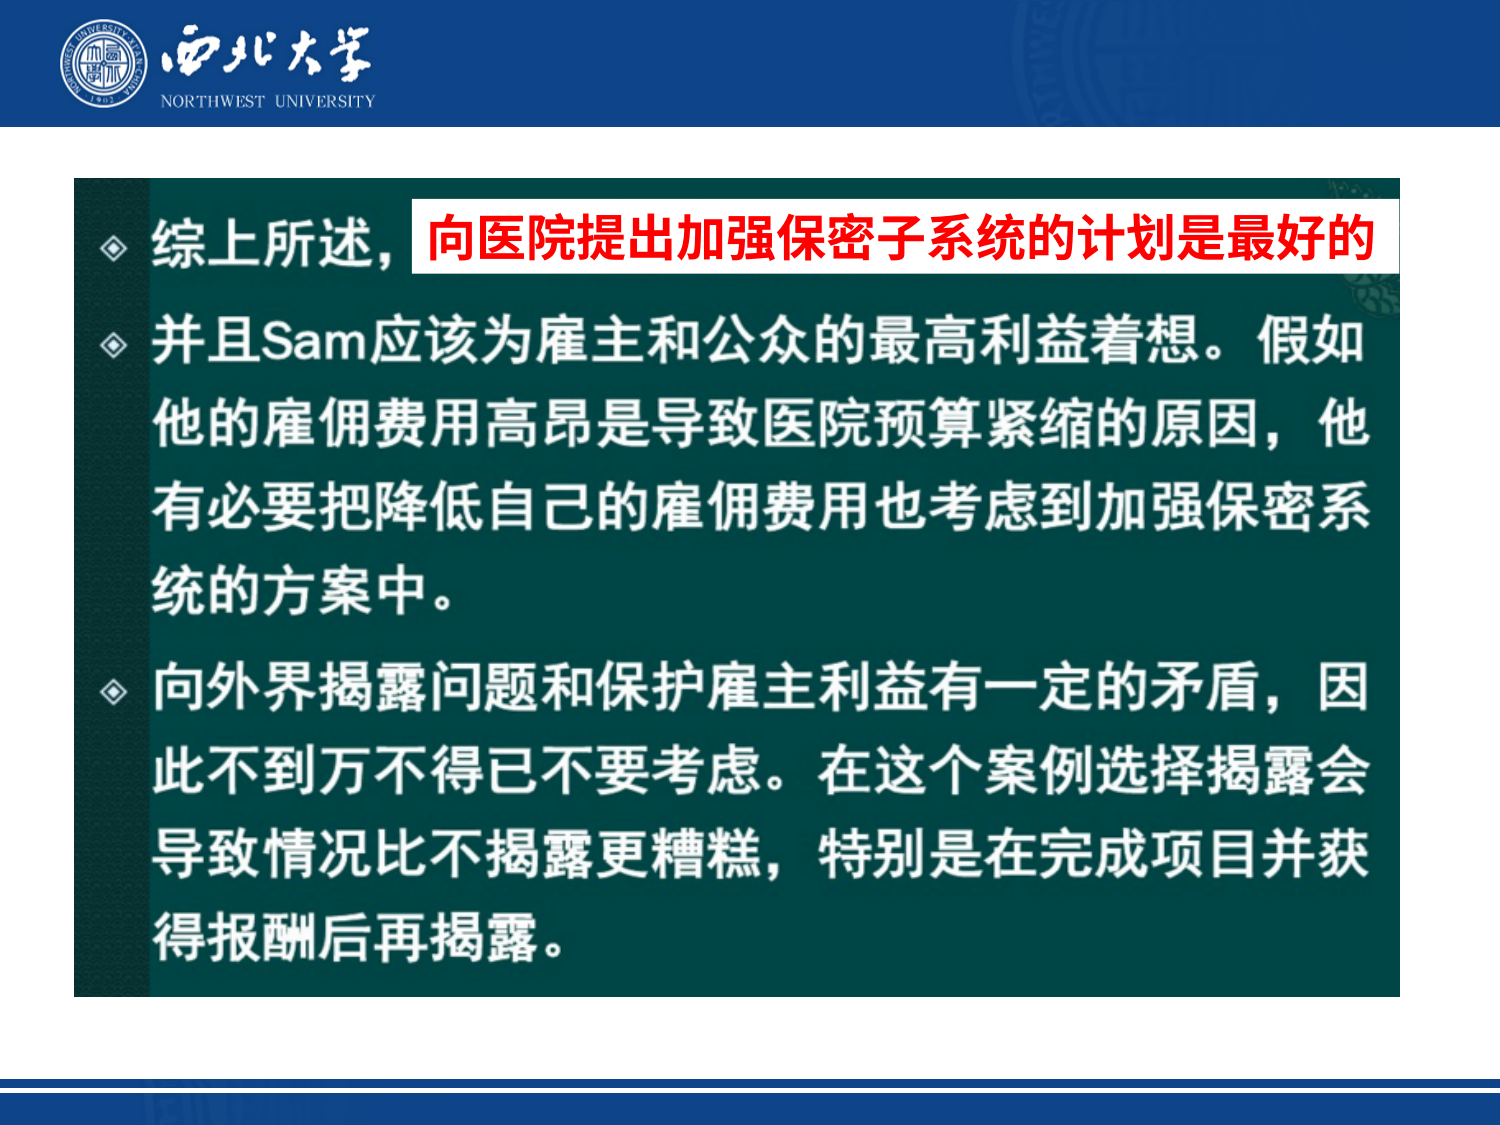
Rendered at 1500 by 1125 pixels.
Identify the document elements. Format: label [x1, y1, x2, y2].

picture [0, 1079, 1500, 1088]
picture [74, 177, 1400, 997]
picture [0, 1093, 1500, 1125]
picture [0, 0, 1500, 127]
